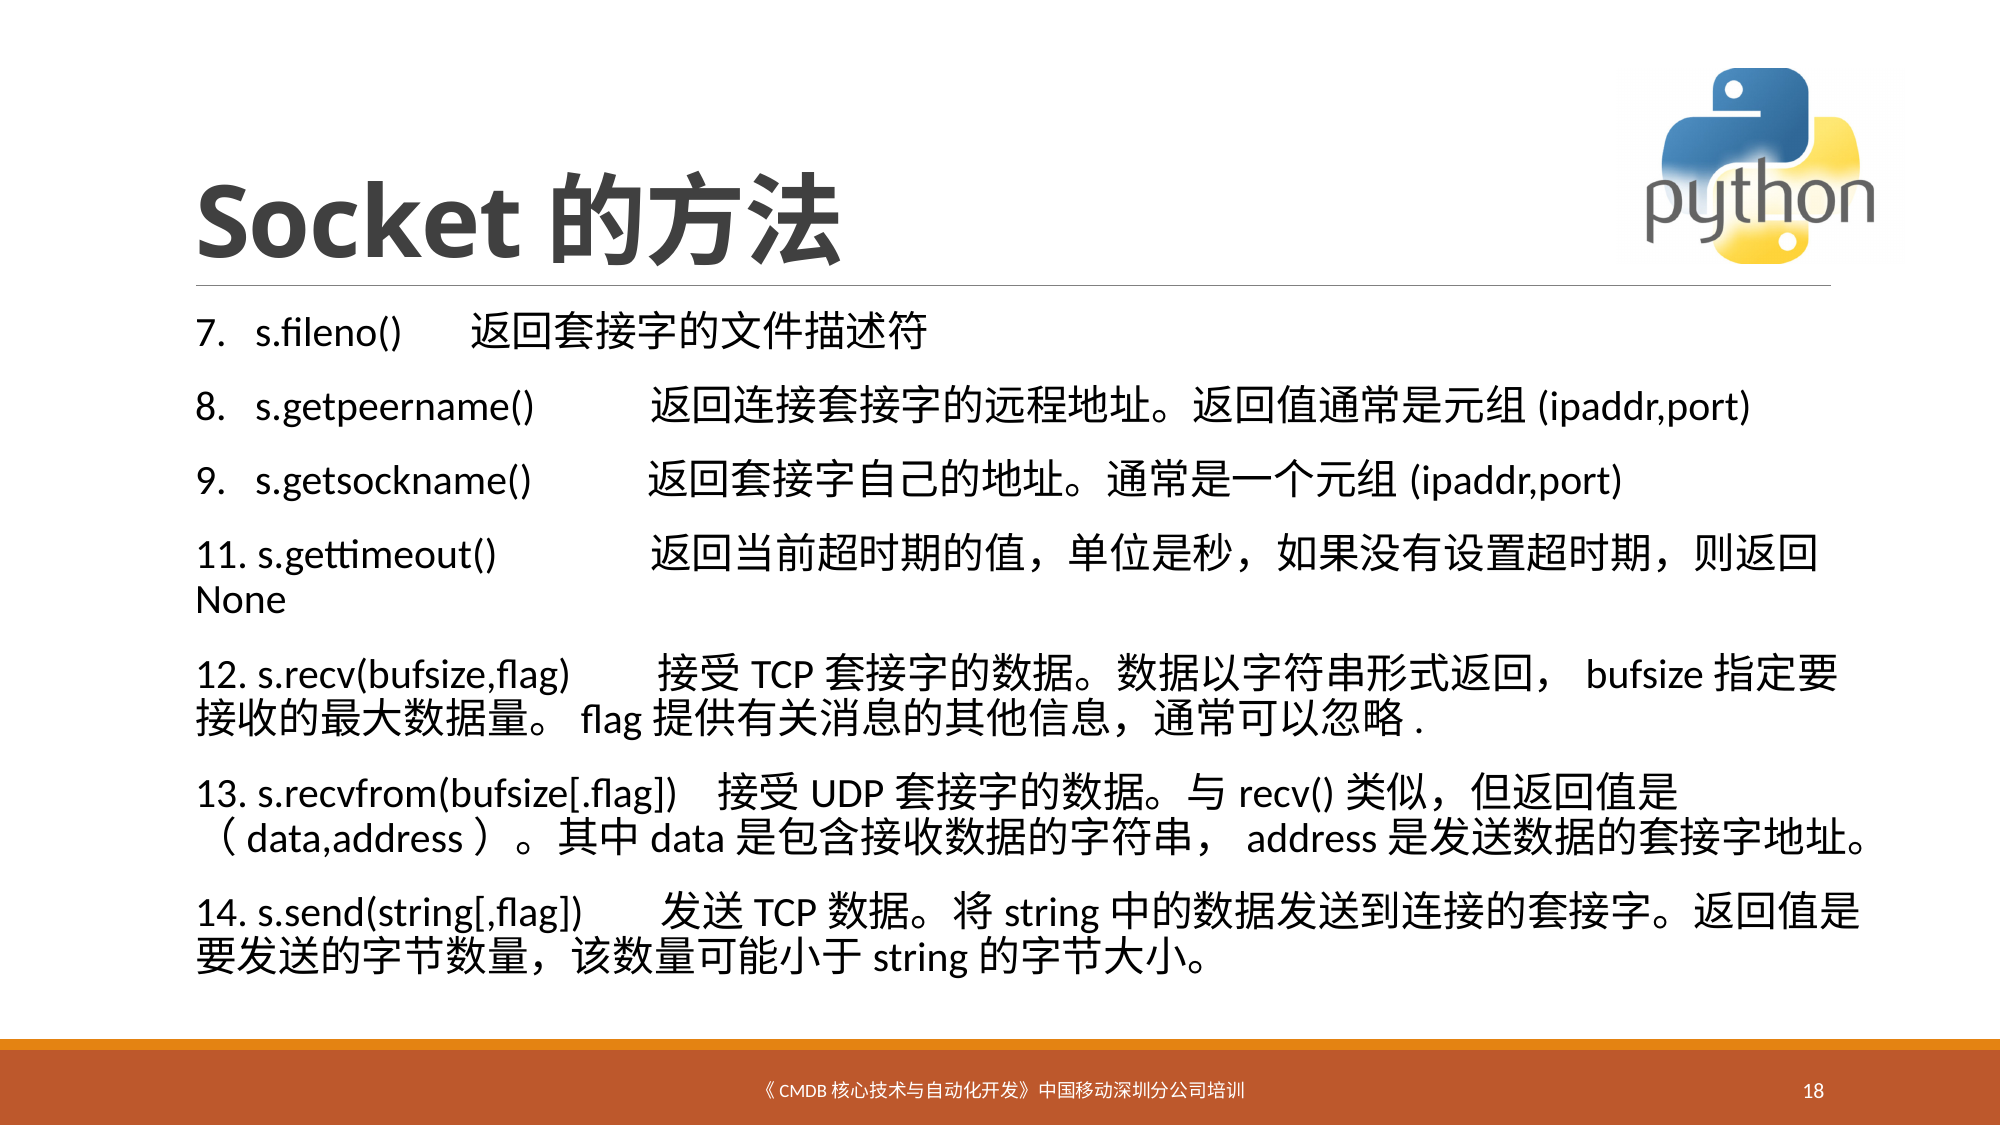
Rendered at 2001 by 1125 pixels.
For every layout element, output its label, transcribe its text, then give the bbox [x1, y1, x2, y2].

picture [1616, 68, 1906, 264]
list 7. s.fileno() 返回套接字的文件描述符 8. s.getpeername() 返回连接套接字的远程地址。返回值通常是元组(ipaddr,port) 9. s.getsockname() 返回套接字自己的地址。通常是一个元组(ipaddr,port) 11. s.gettimeout() 返回当前超时期的值，单位是秒，如果没有设置超时期，则返回None 12. s.recv(bufsize,flag) 接受TCP套接字的数据。数据以字符串形式返回，bufsize指定要接收的最大数据量。flag提供有关消息的其他信息，通常可以忽略. 13. s.recvfrom(bufsize[.flag]) 接受UDP套接字的数据。与recv()类似，但返回值是（data,address）。其中data是包含接收数据的字符串，address是发送数据的套接字地址。 14. s.send(string[,flag]) 发送TCP数据。将string中的数据发送到连接的套接字。返回值是要发送的字节数量，该数量可能小于string的字节大小。 [180, 302, 1871, 1014]
footer 《CMDB核心技术与自动化开发》中国移动深圳分公司培训 [604, 1059, 1396, 1120]
title Socket的方法 [180, 47, 1830, 285]
slide_number 18 [1624, 1059, 1840, 1120]
